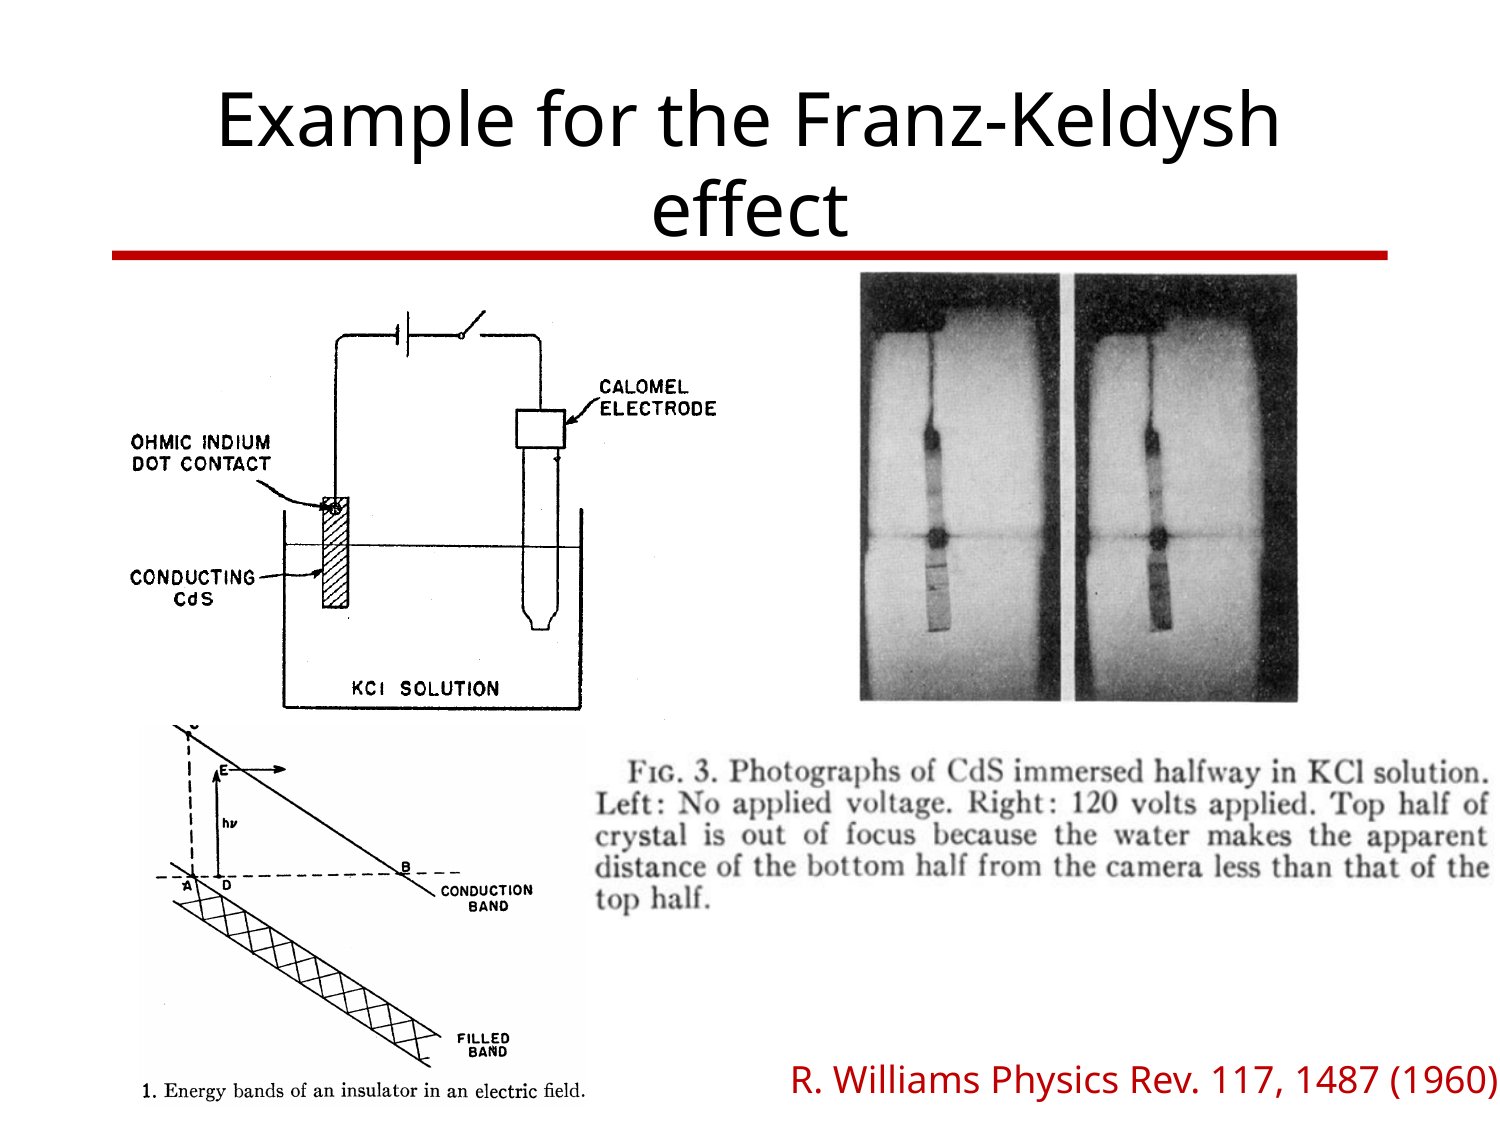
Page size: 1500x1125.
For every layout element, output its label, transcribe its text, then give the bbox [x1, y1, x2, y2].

text_box R. Williams Physics Rev. 117, 1487 (1960) [775, 1048, 1500, 1109]
title Example for the Franz-Keldysh effect [111, 67, 1388, 256]
picture [123, 300, 1500, 1108]
picture [855, 266, 1305, 705]
